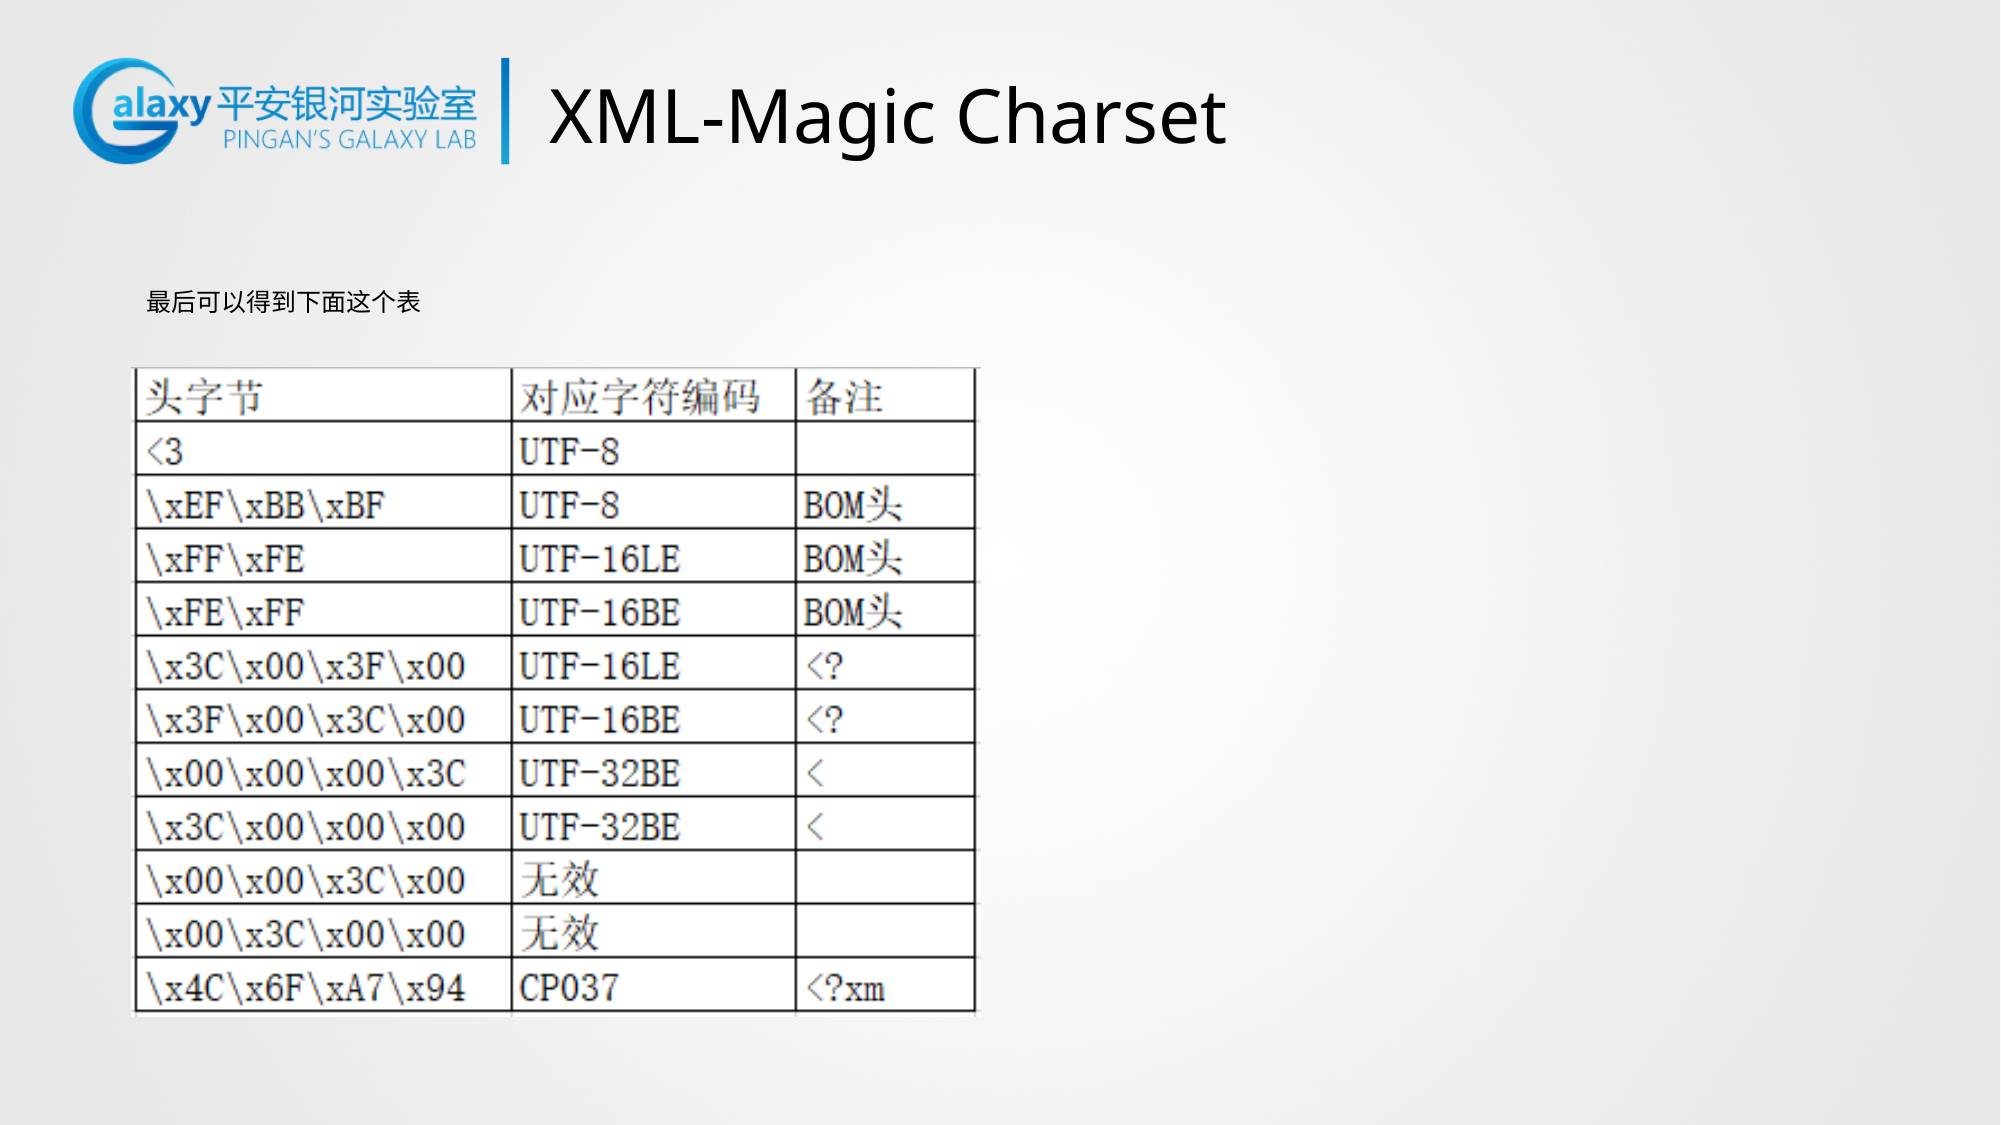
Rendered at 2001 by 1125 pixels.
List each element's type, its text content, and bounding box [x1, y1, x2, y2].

text_box 最后可以得到下面这个表 [131, 278, 1112, 324]
title XML-Magic Charset [534, 10, 1863, 229]
picture [0, 0, 2001, 1125]
